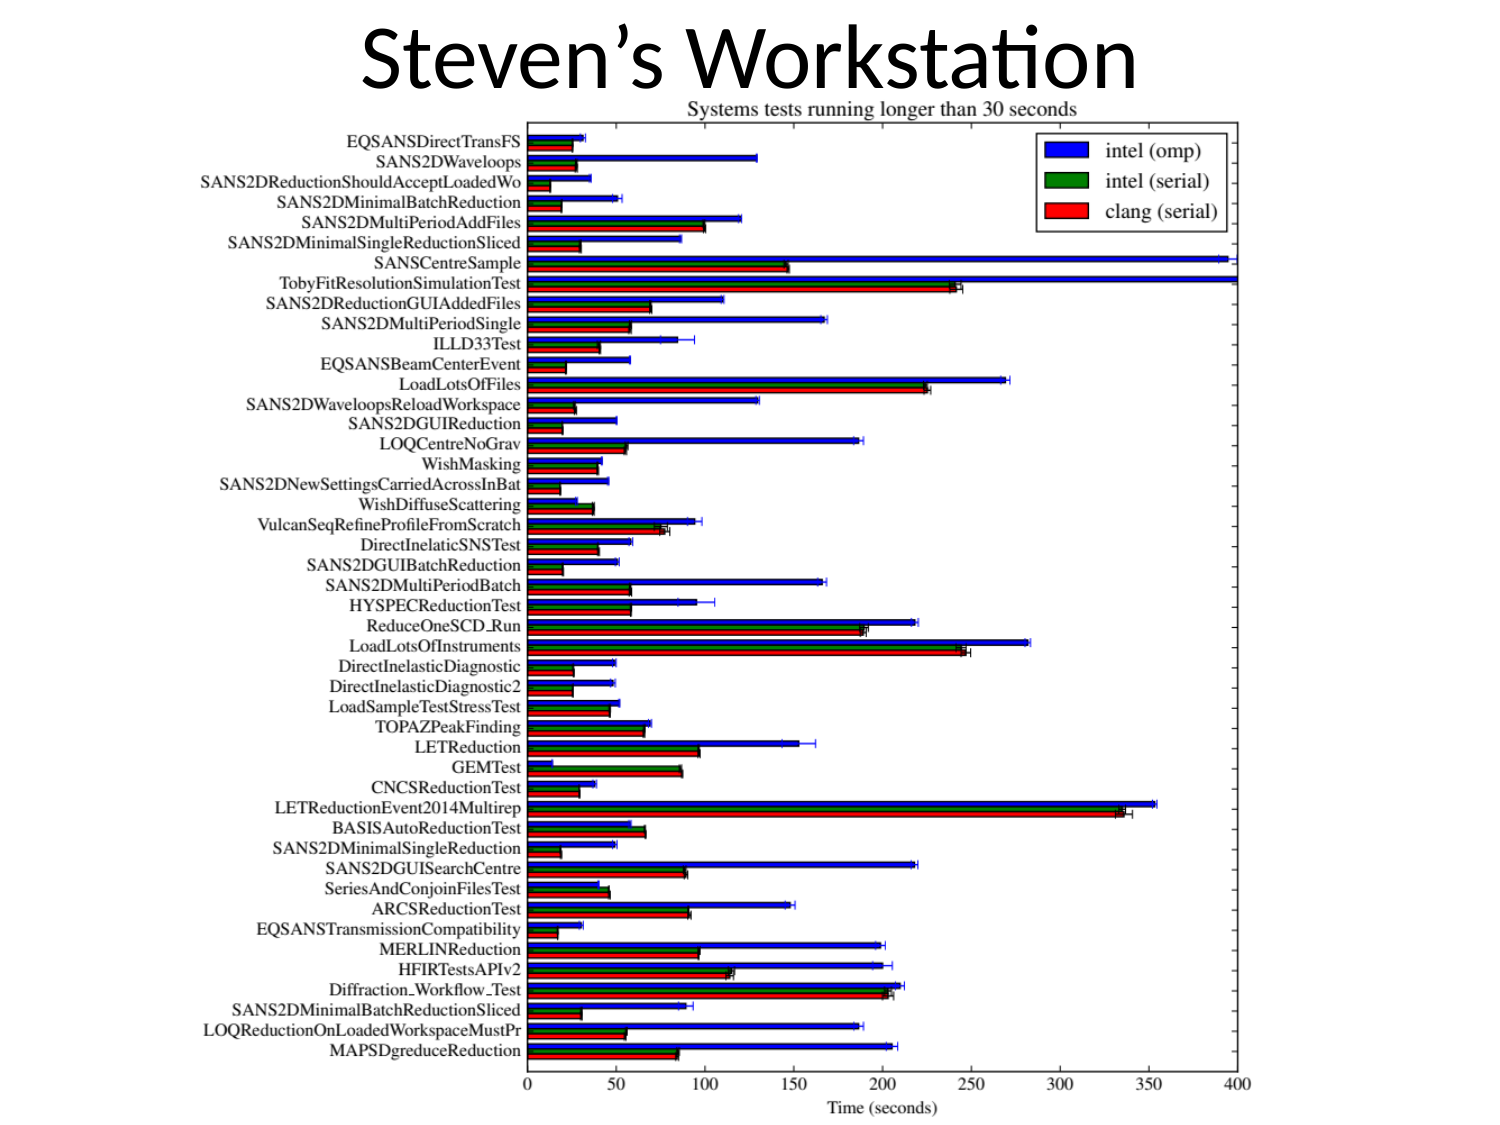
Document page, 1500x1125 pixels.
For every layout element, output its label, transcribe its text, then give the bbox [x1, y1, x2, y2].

picture [190, 90, 1260, 1125]
title Steven’s Workstation [75, 0, 1425, 147]
